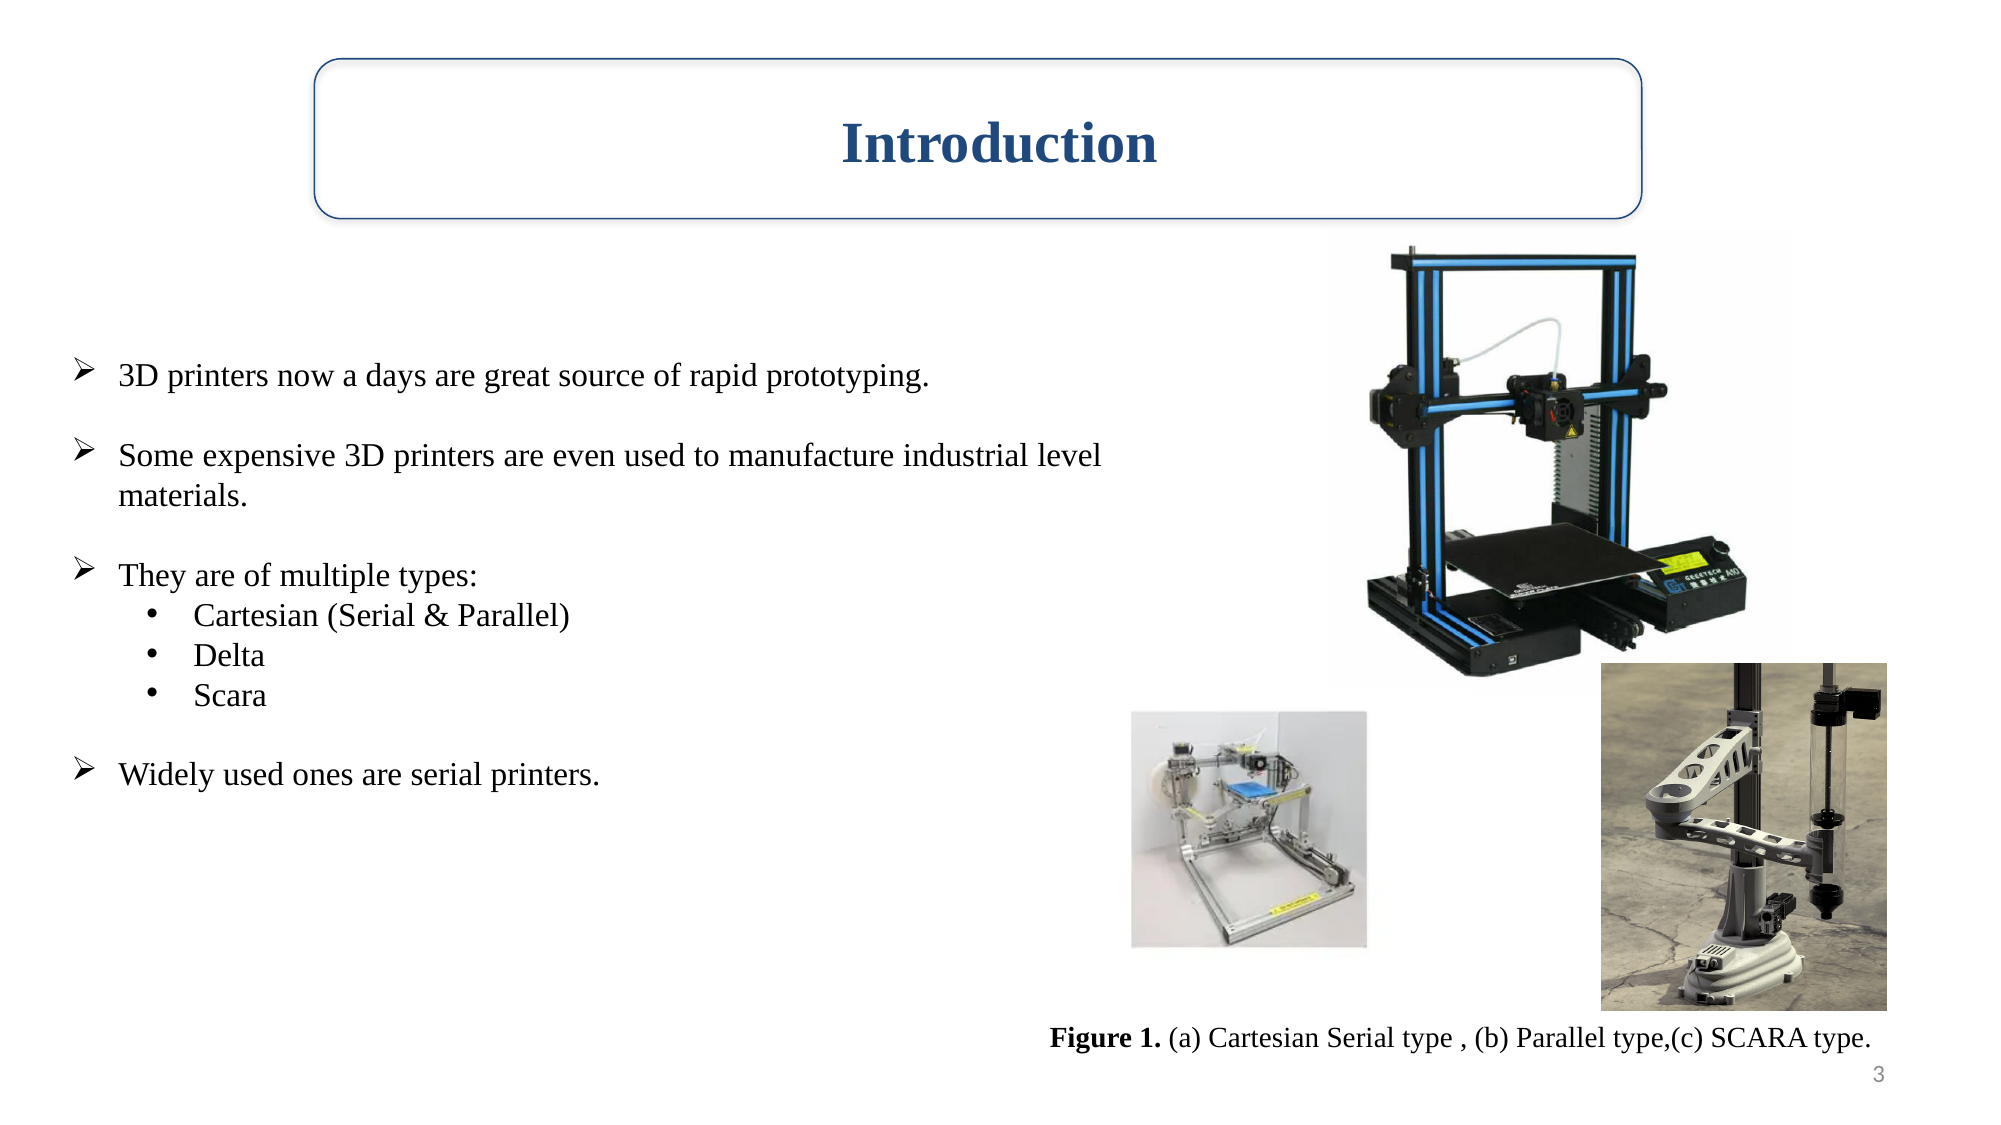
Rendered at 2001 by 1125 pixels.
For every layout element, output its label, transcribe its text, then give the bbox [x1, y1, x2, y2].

text_box Figure 1. (a) Cartesian Serial type , (b) Parallel type,(c) SCARA type. [1035, 1010, 2000, 1061]
text_box 3D printers now a days are great source of rapid prototyping. Some expensive 3D printers are even used to manufacture industrial level materials. They are of multiple types: Cartesian (Serial & Parallel) Delta Scara Widely used ones are serial printers. [56, 306, 1119, 800]
title Introduction [99, 45, 1900, 233]
text_box [313, 57, 1643, 220]
slide_number 3 [1433, 1061, 1900, 1103]
picture [1020, 227, 1888, 1011]
